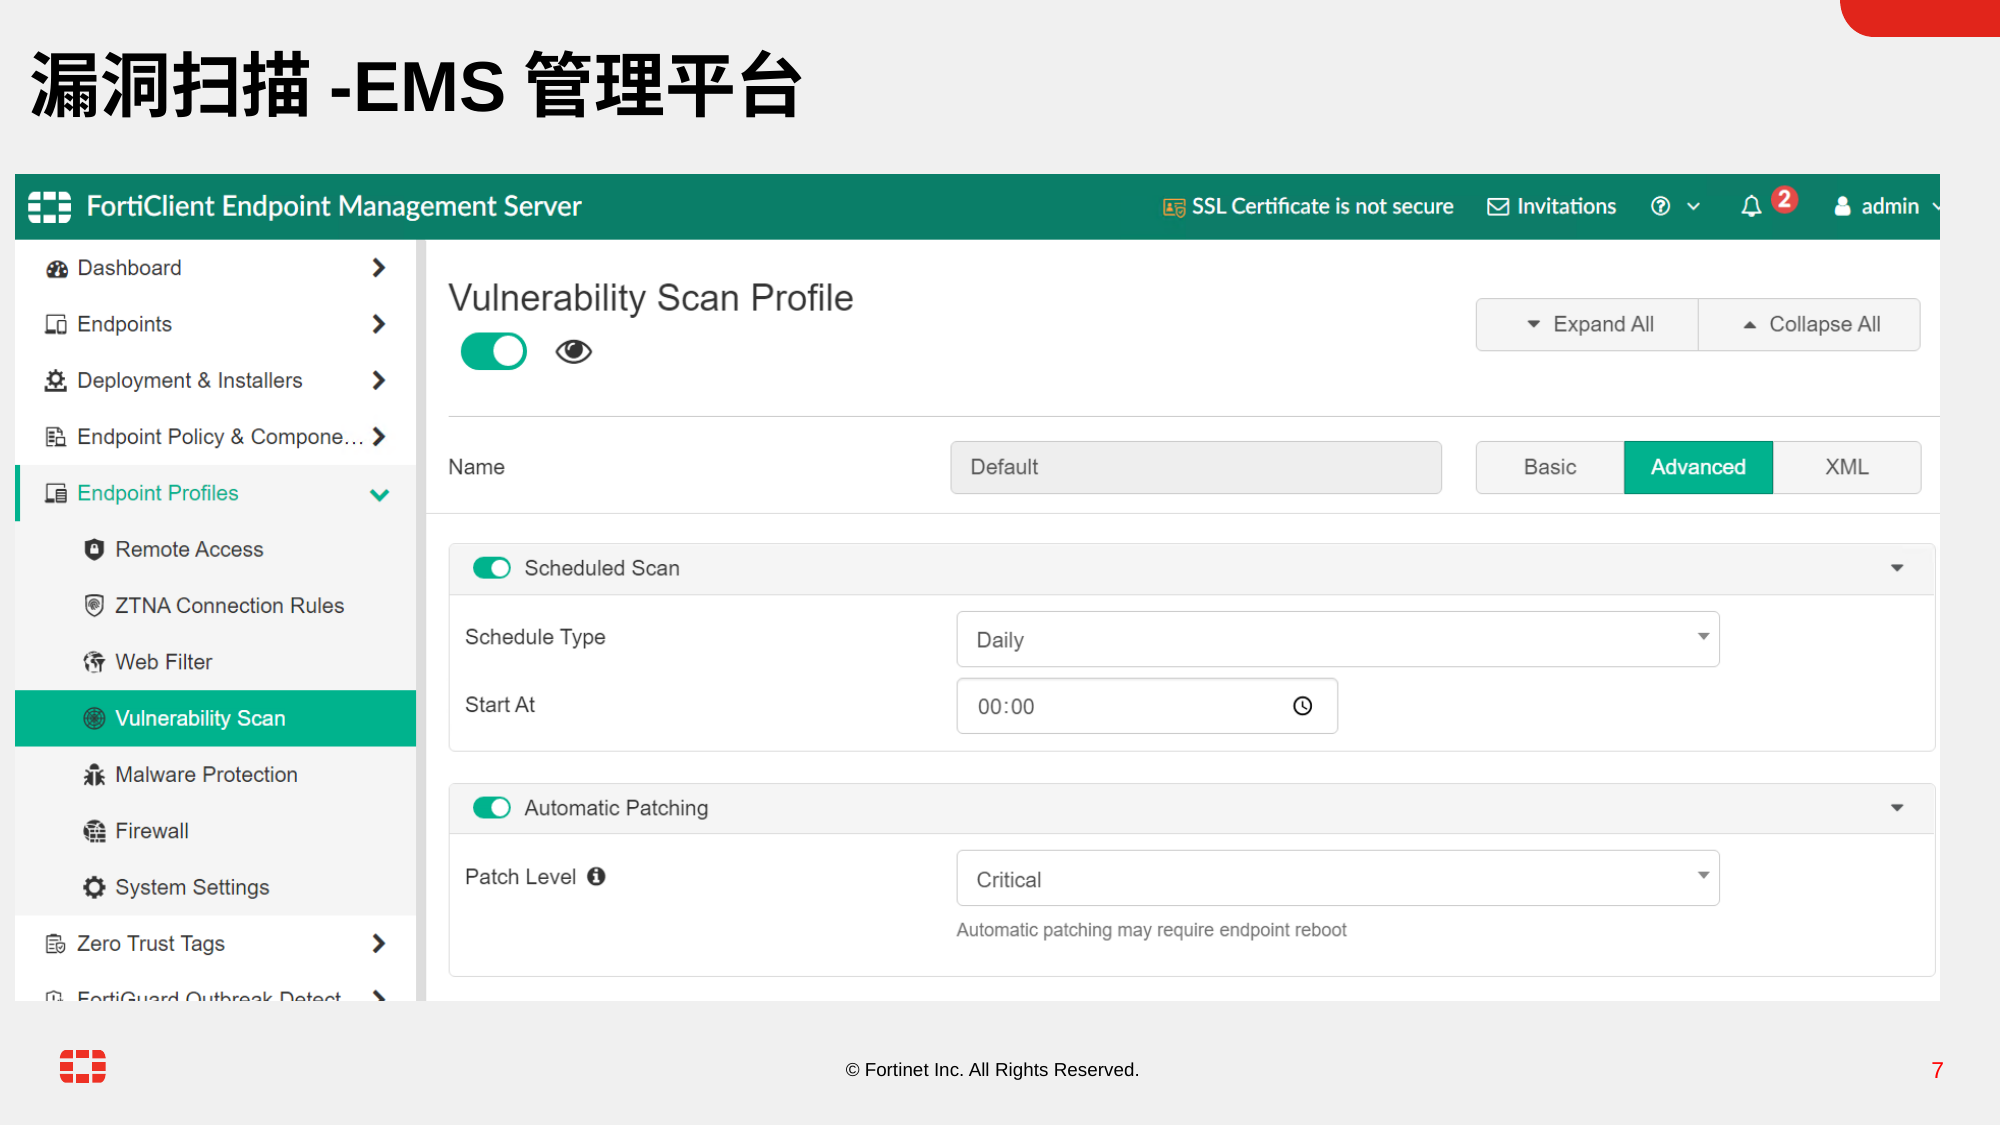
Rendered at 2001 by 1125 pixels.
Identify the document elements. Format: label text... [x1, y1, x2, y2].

title 漏洞扫描-EMS管理平台 [15, 28, 1793, 148]
picture [15, 174, 1940, 1001]
